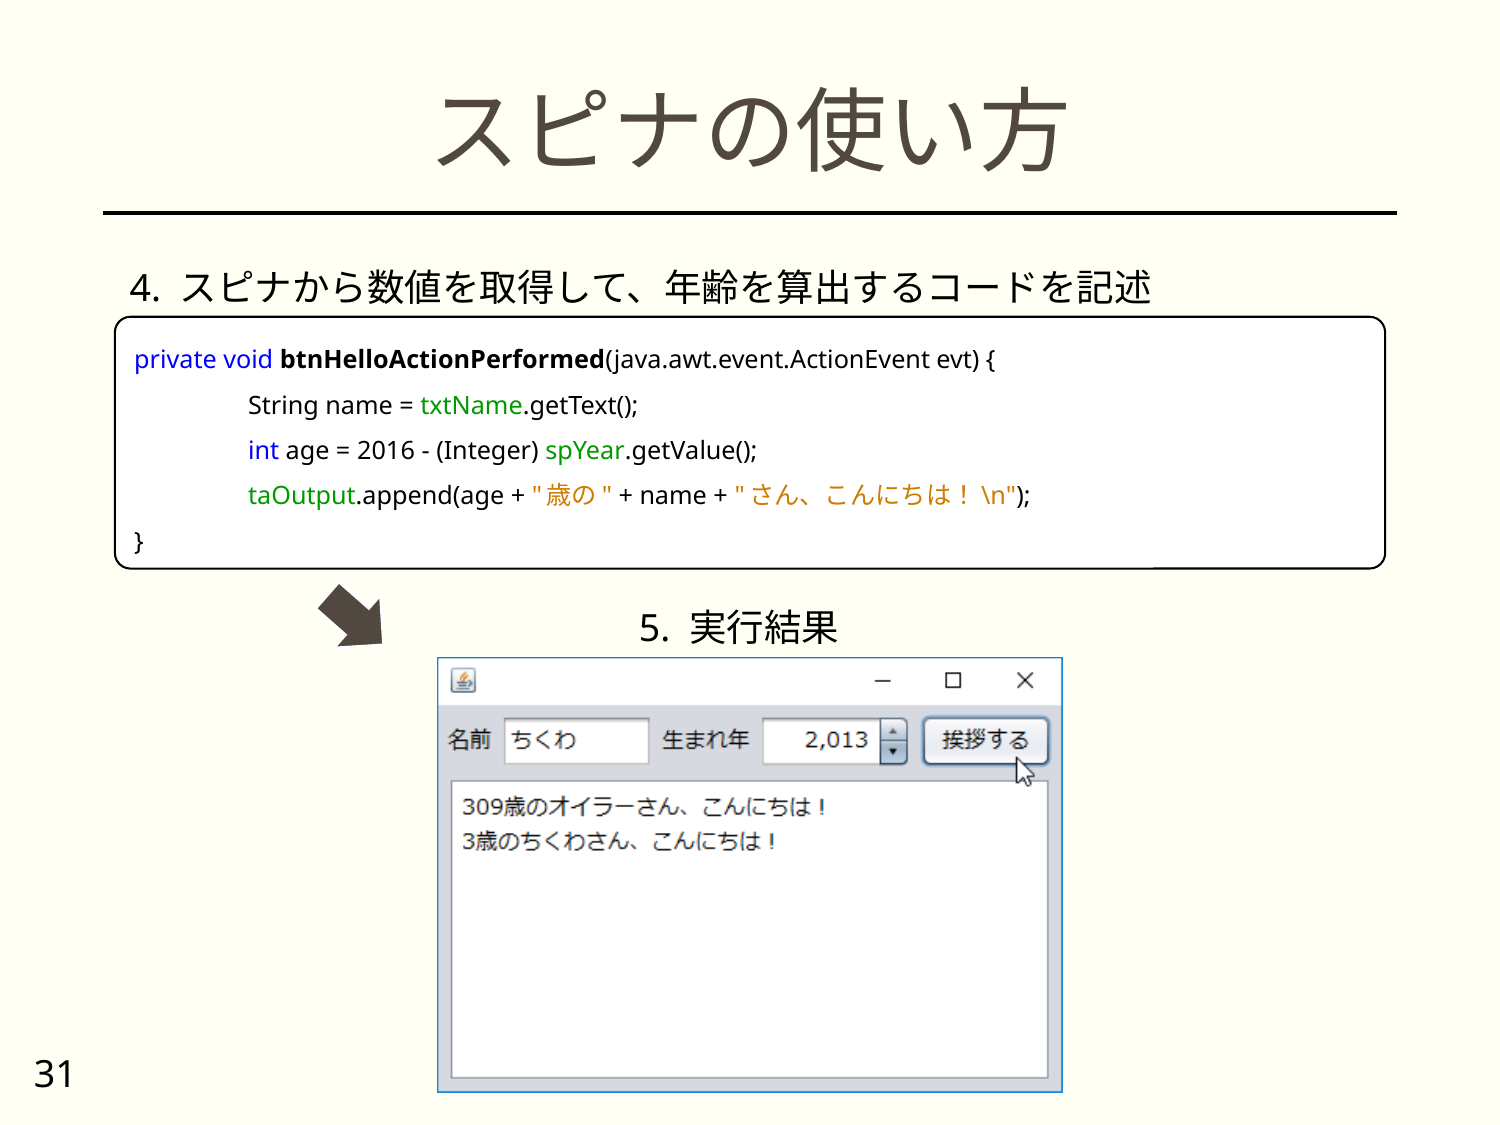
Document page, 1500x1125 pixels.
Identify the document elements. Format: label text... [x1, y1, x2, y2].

picture [437, 657, 1063, 1093]
text_box 4. スピナから数値を取得して、年齢を算出するコードを記述 [114, 256, 1386, 316]
text_box private void btnHelloActionPerformed(java.awt.event.ActionEvent evt) { String name = txtName.getText(); int age = 2016 - (Integer) spYear.getValue(); taOutput.append(age + "歳の" + name + "さん、こんにちは！\n"); } [113, 316, 1387, 570]
slide_number 31 [19, 1042, 357, 1103]
text_box [313, 579, 386, 651]
text_box 5. 実行結果 [605, 596, 873, 657]
title スピナの使い方 [103, 71, 1397, 200]
